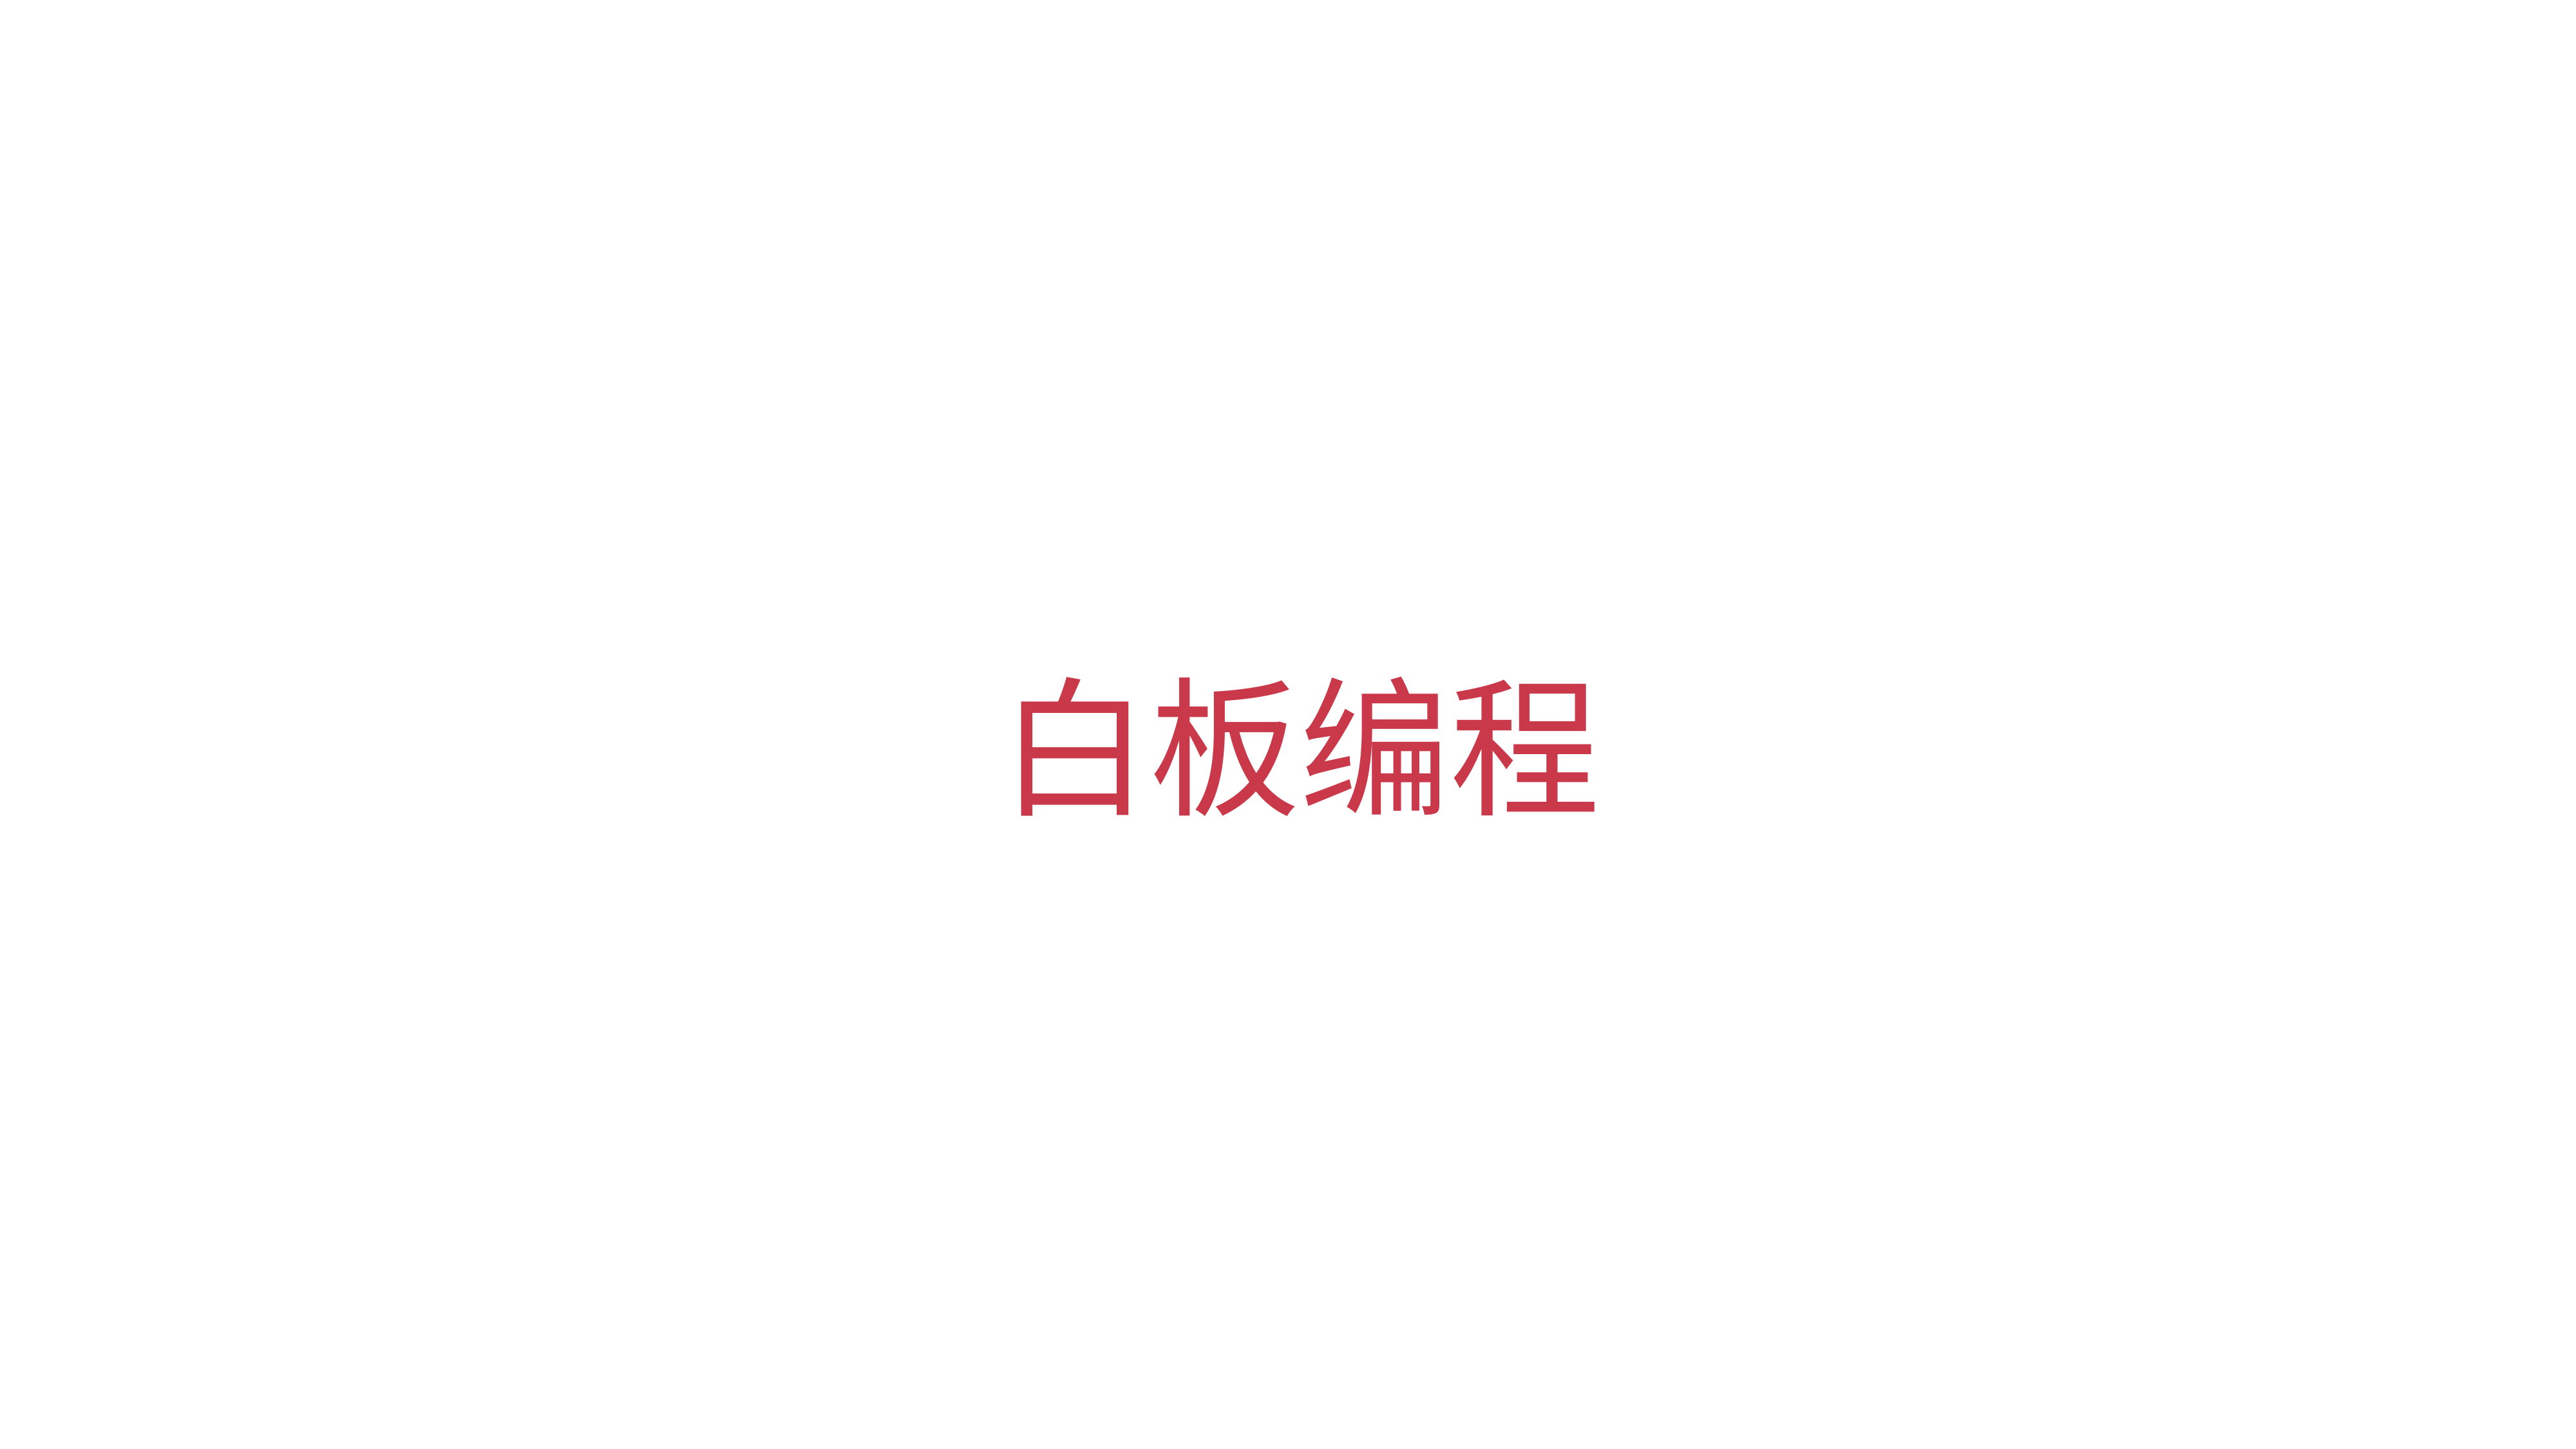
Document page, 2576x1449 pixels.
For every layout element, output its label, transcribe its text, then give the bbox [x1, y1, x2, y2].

title 白板编程 [187, 609, 2389, 840]
